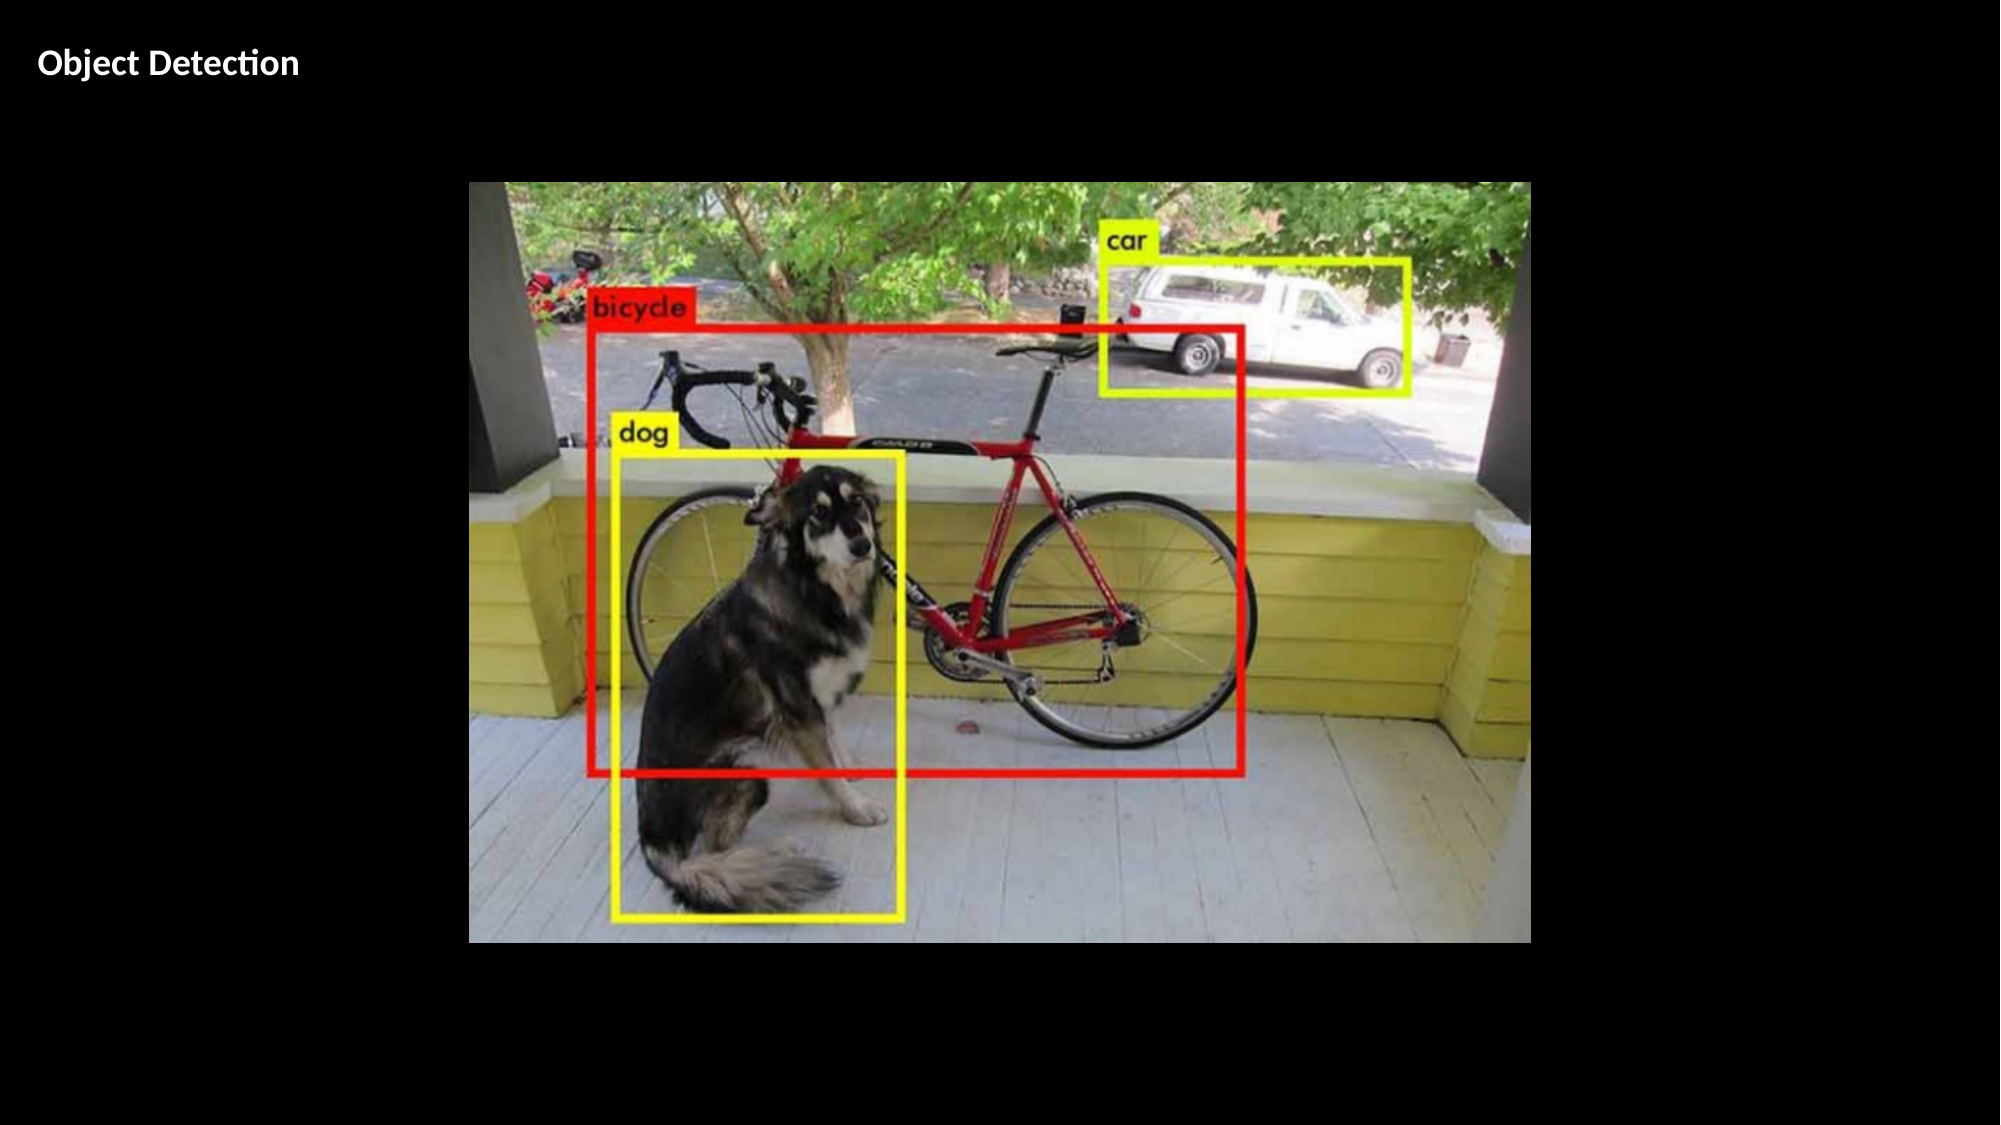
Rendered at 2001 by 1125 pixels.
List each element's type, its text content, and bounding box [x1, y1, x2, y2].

picture [469, 182, 1531, 943]
text_box Object Detection [22, 30, 316, 90]
